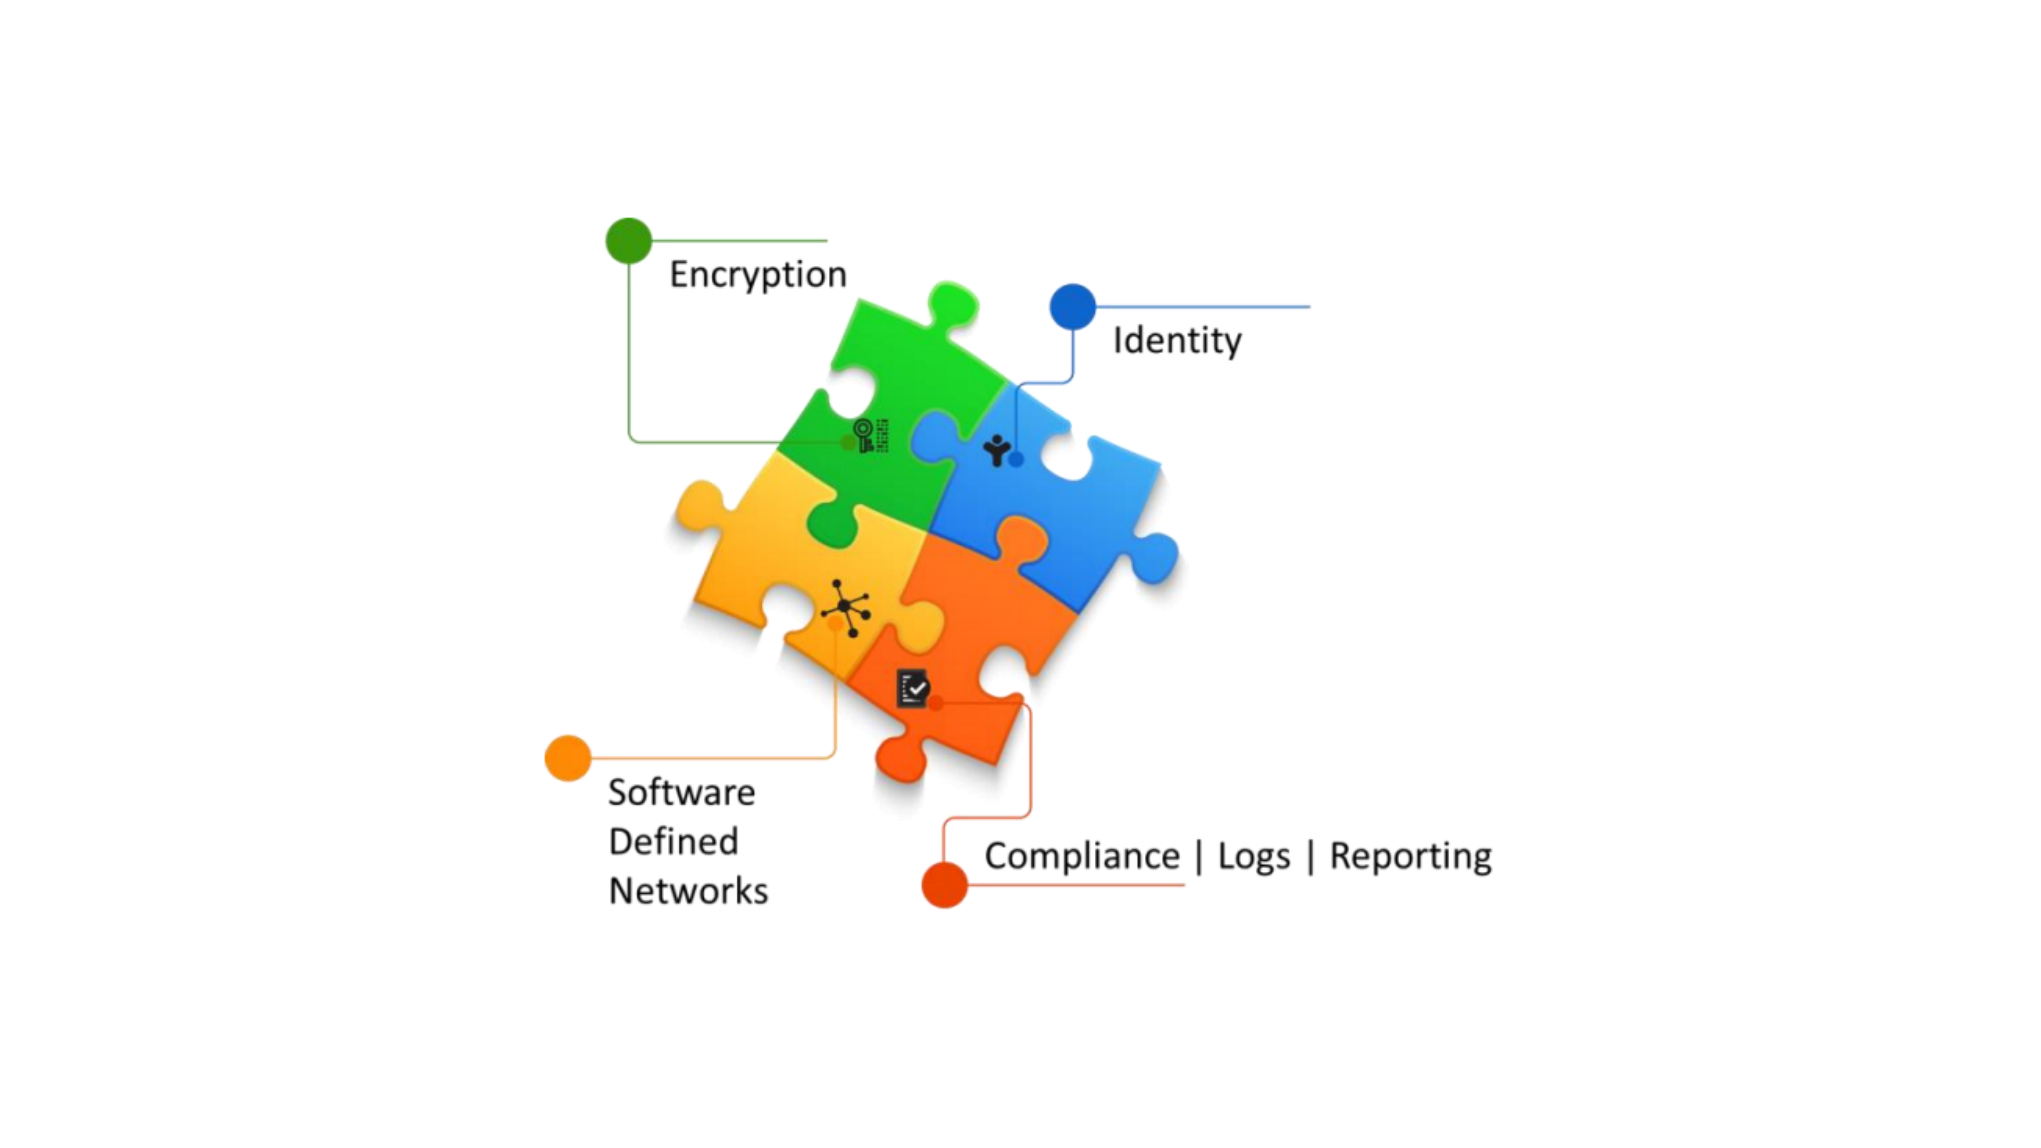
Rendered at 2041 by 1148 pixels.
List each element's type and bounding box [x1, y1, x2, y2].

picture [494, 204, 1546, 943]
